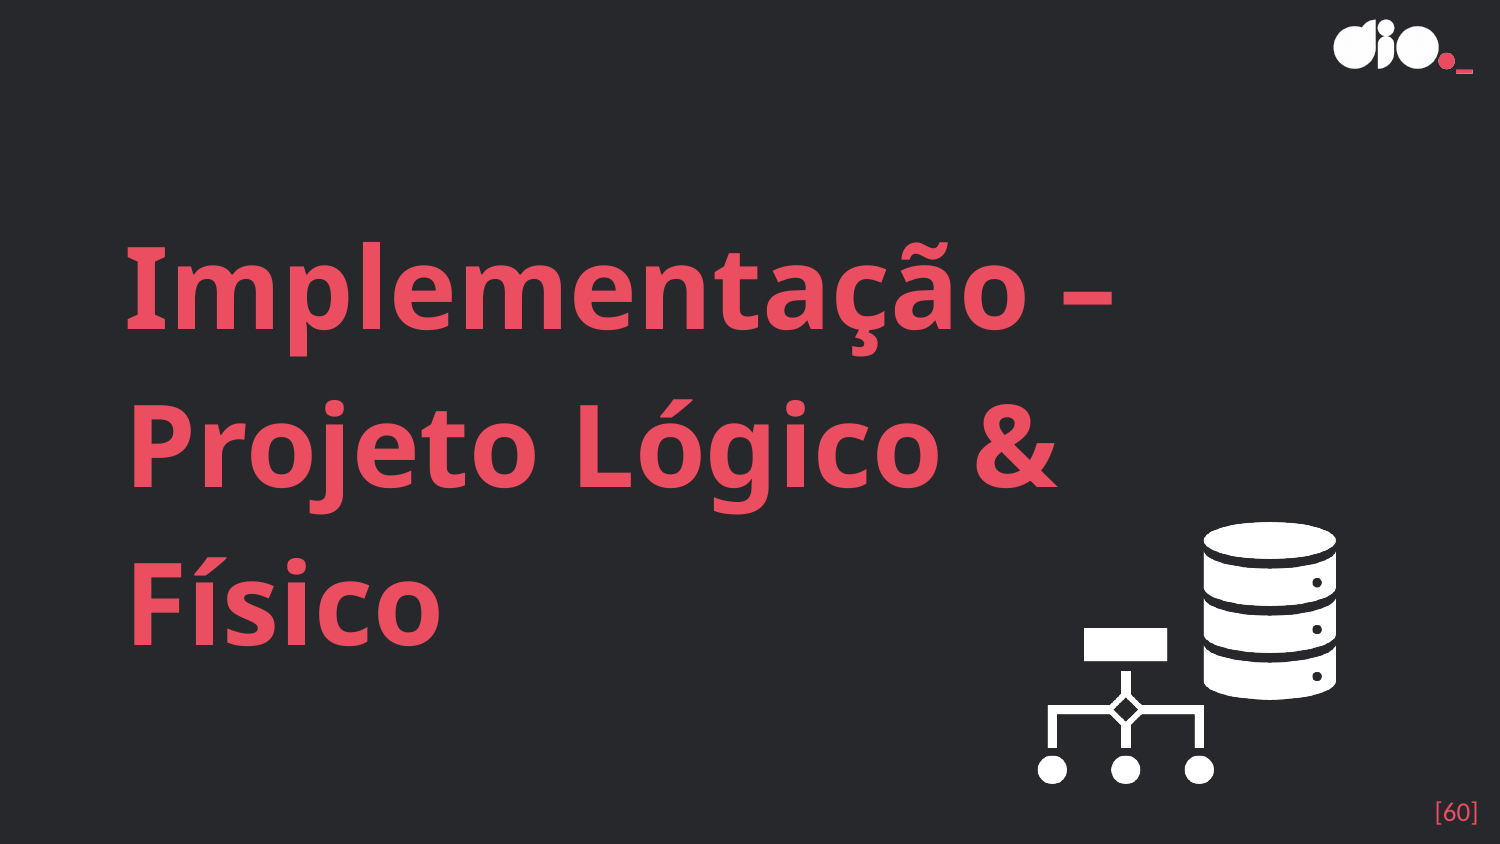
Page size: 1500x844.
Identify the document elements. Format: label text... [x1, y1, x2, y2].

picture [1332, 19, 1474, 75]
picture [1008, 498, 1383, 820]
slide_number [60] [1403, 779, 1494, 844]
text_box Implementação – Projeto Lógico & Físico [109, 179, 1376, 444]
